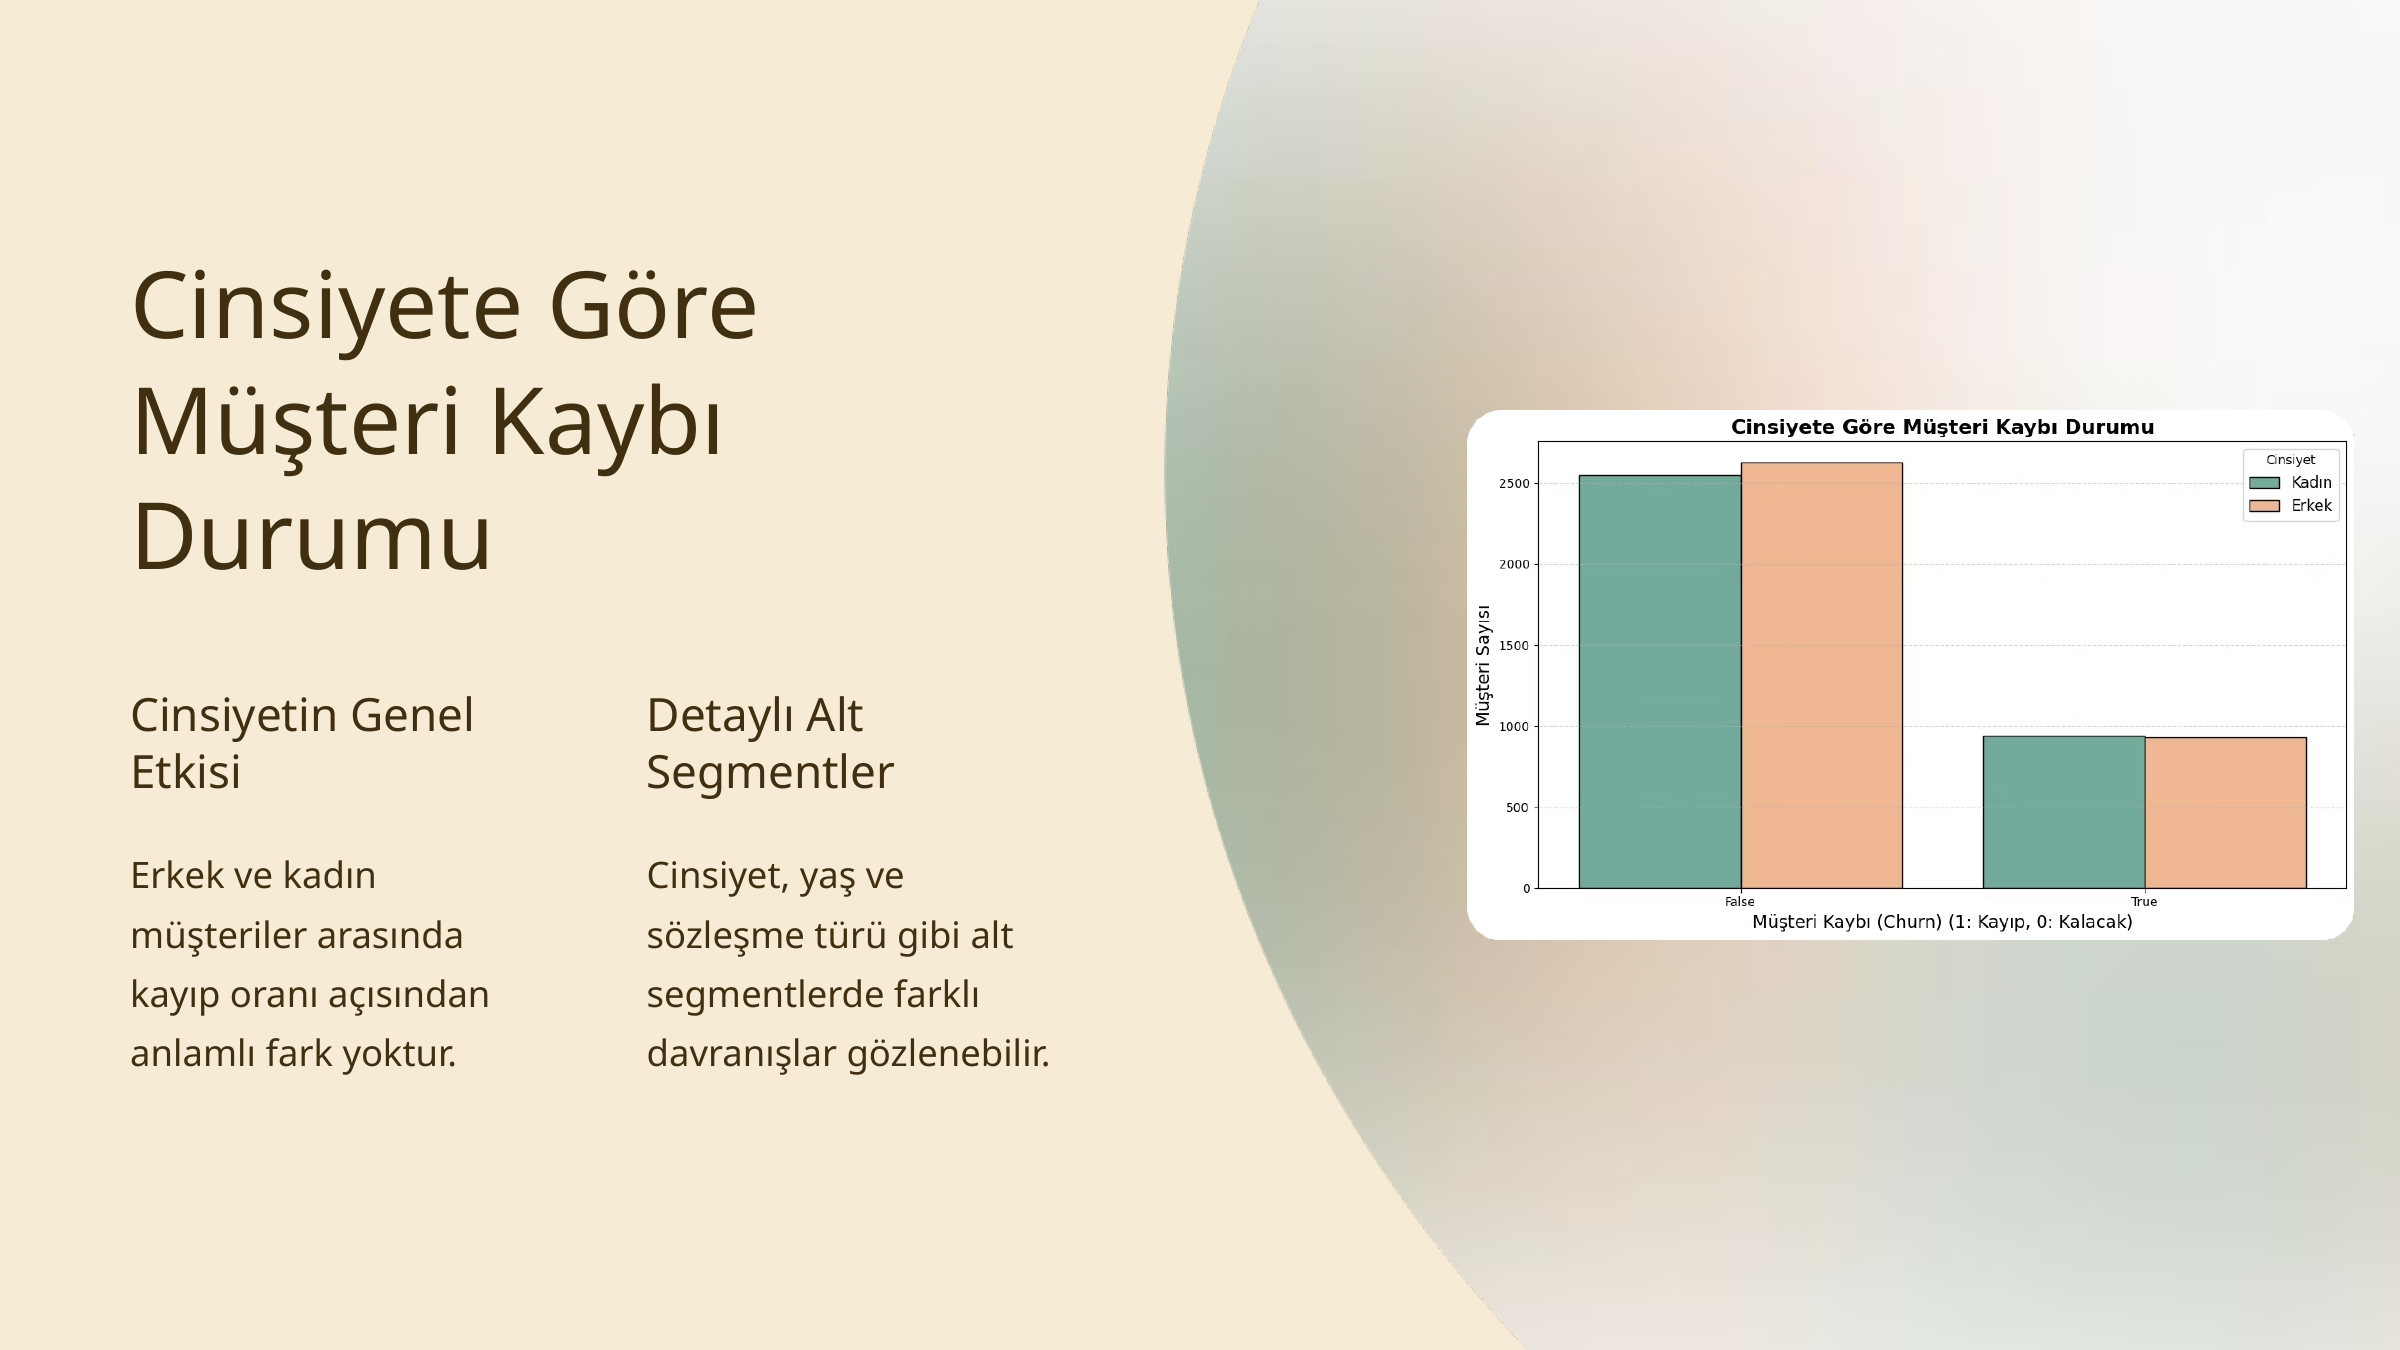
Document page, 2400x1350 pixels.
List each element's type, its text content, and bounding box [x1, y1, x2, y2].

picture [1139, 0, 2400, 1350]
text_box Cinsiyet, yaş ve sözleşme türü gibi alt segmentlerde farklı davranışlar gözlenebilir. [646, 836, 1071, 1075]
text_box Detaylı Alt Segmentler [646, 683, 1071, 800]
text_box Cinsiyetin Genel Etkisi [130, 683, 555, 800]
text_box Cinsiyete Göre Müşteri Kaybı Durumu [130, 241, 1070, 591]
text_box Erkek ve kadın müşteriler arasında kayıp oranı açısından anlamlı fark yoktur. [130, 836, 555, 1075]
